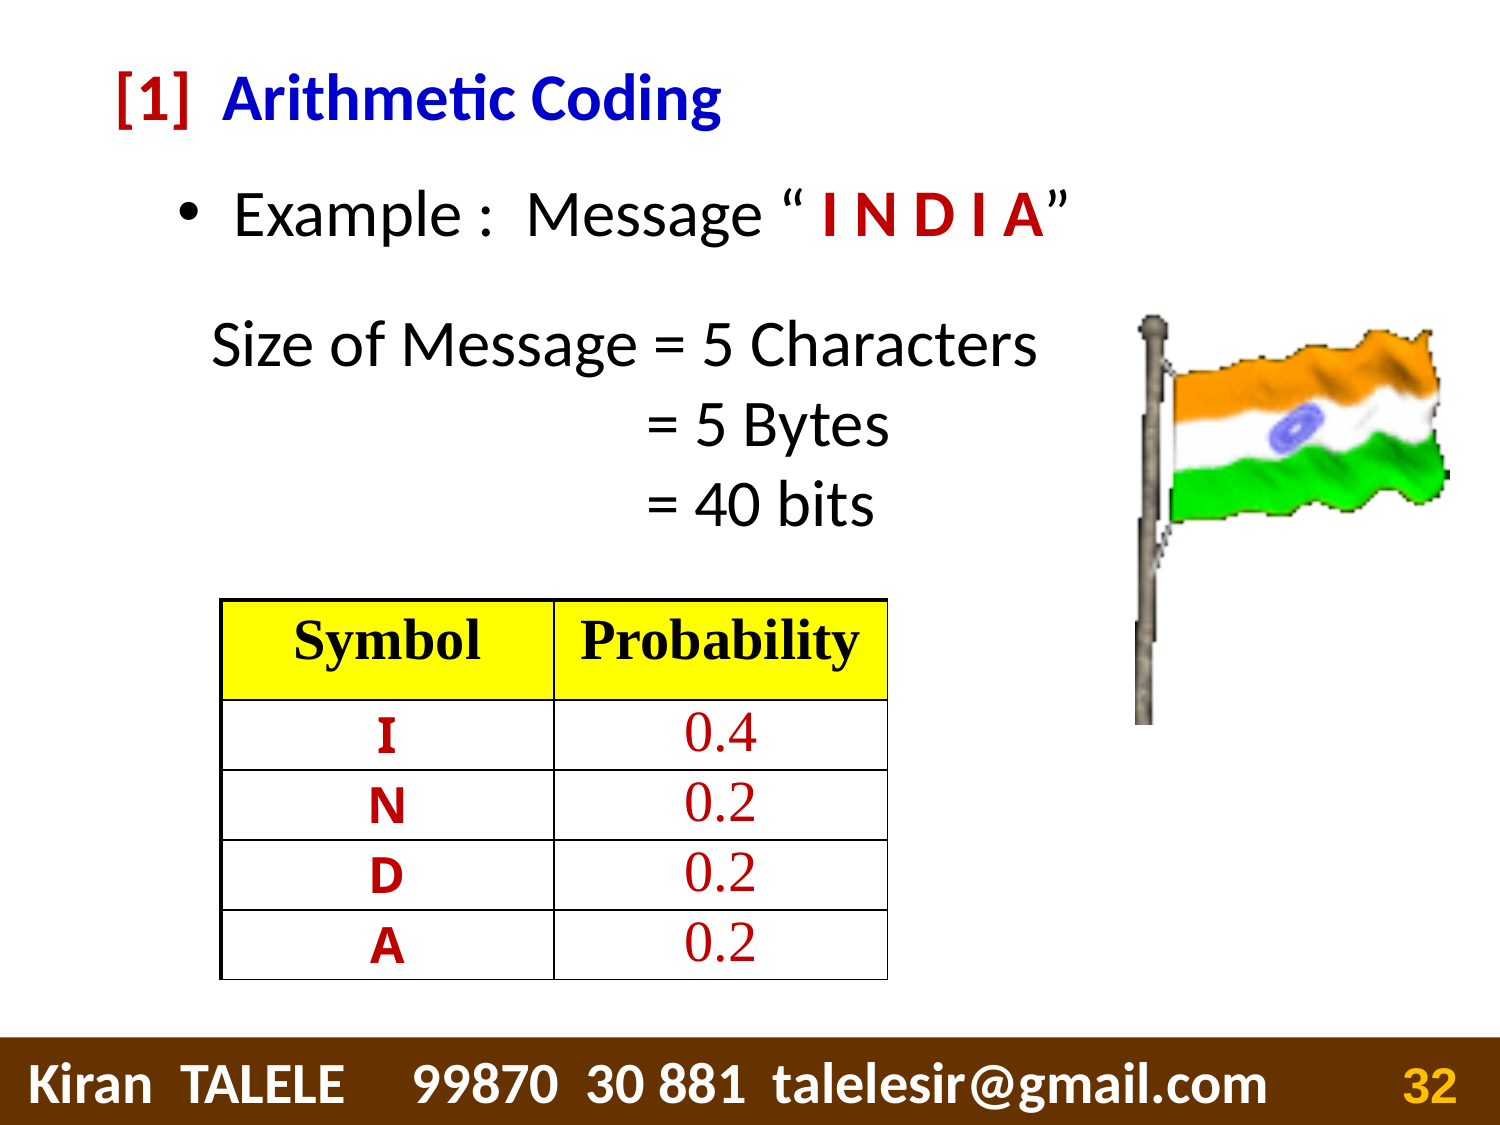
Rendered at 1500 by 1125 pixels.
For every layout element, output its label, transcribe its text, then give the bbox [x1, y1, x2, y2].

table_cell I [223, 701, 553, 769]
text_box Kiran TALELE 99870 30 881 talelesir@gmail.com [0, 1037, 1500, 1125]
table_cell D [223, 841, 553, 909]
table_cell N [223, 771, 553, 839]
table_cell 0.2 [555, 771, 887, 839]
text_box ‹#› [1387, 1046, 1488, 1125]
table_cell 0.2 [555, 841, 887, 909]
picture [1135, 312, 1451, 726]
table_cell 0.4 [555, 701, 887, 769]
table_header Symbol [223, 602, 553, 699]
table_cell A [223, 911, 553, 979]
table_header Probability [555, 602, 887, 699]
list Example : Message “ I N D I A” [162, 162, 1413, 288]
title [1] Arithmetic Coding [99, 50, 1063, 138]
table_cell 0.2 [555, 911, 887, 979]
text_box Size of Message = 5 Characters = 5 Bytes = 40 bits [196, 292, 1447, 530]
